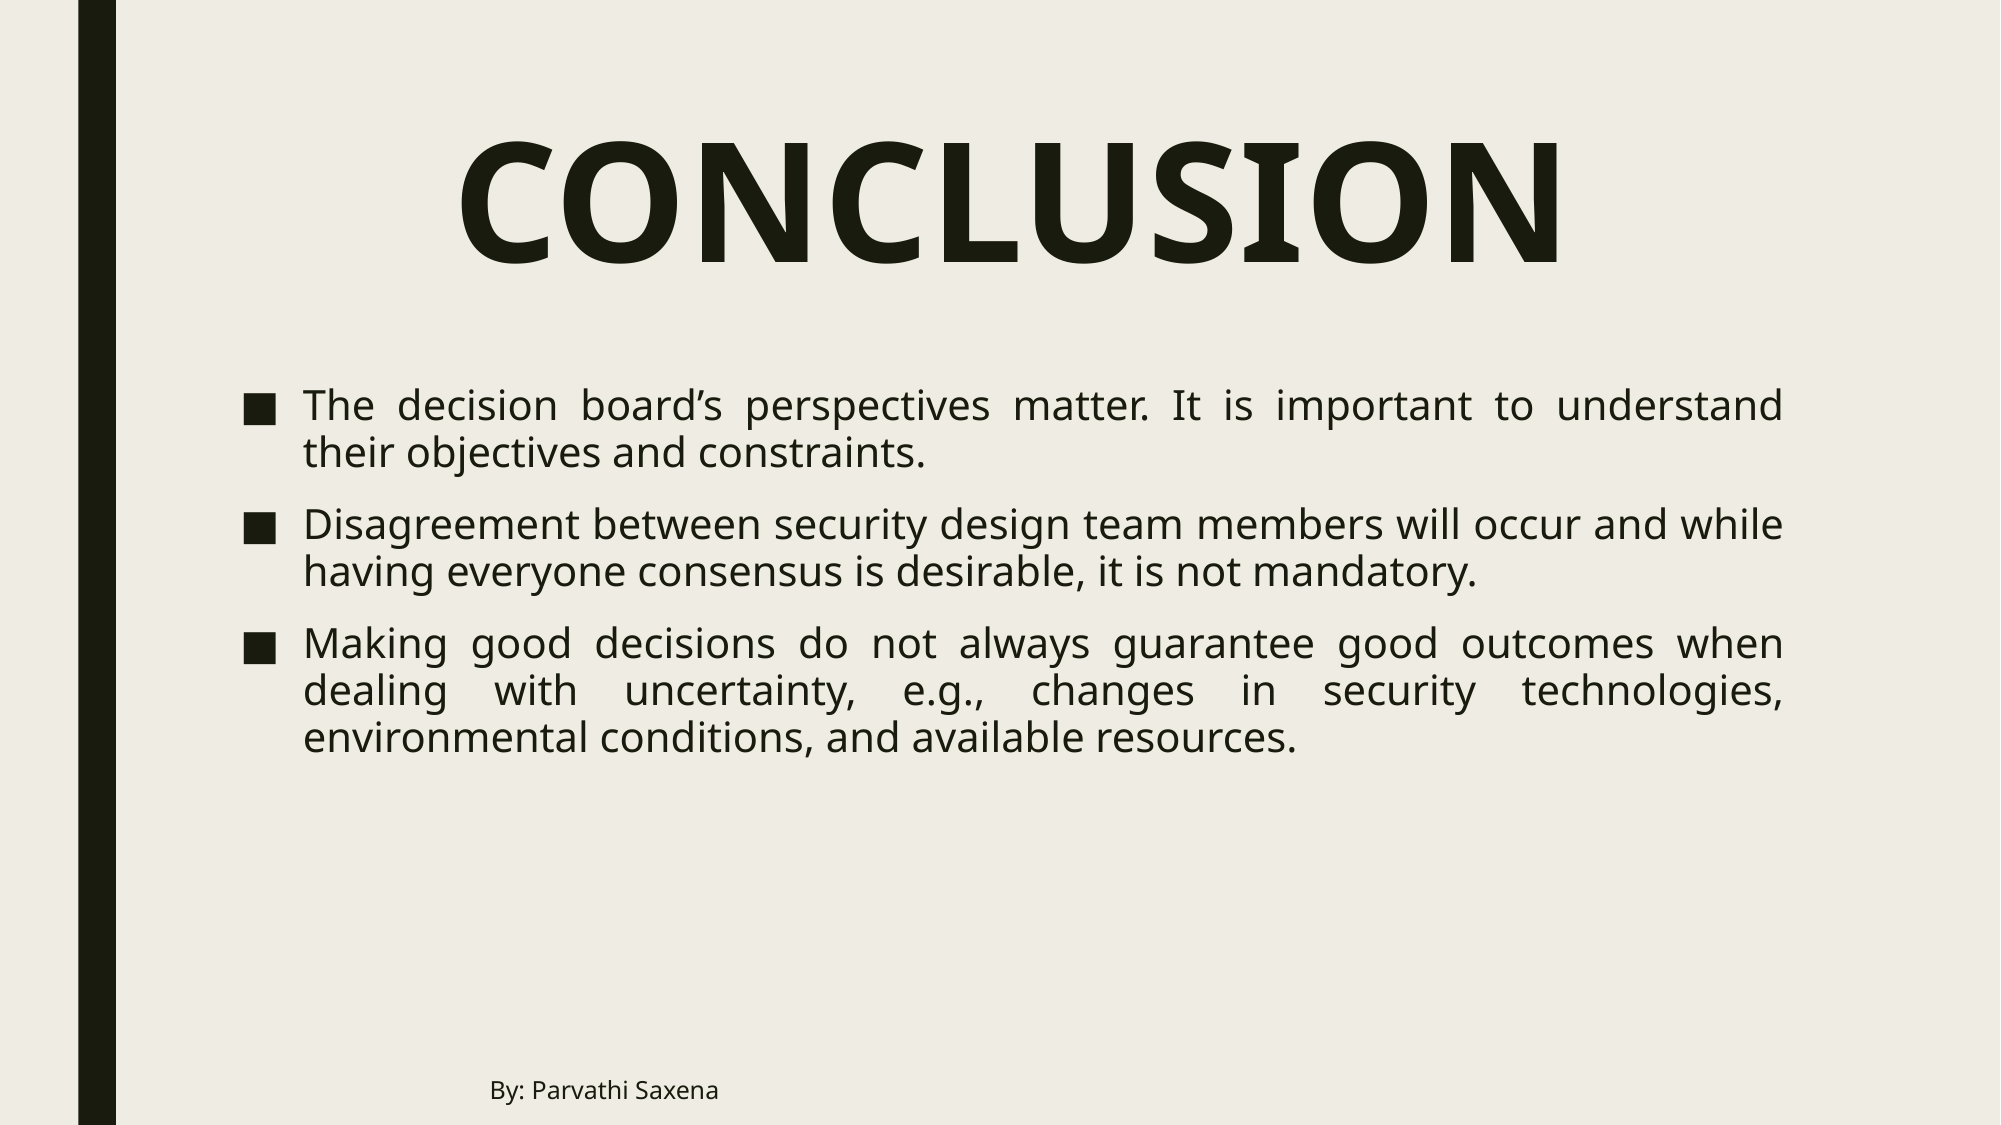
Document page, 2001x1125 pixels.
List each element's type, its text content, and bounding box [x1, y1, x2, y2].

title CONCLUSION [225, 112, 1800, 357]
footer By: Parvathi Saxena [474, 1058, 1505, 1125]
list The decision board’s perspectives matter. It is important to understand their objectives and constraints. Disagreement between security design team members will occur and while having everyone consensus is desirable, it is not mandatory. Making good decisions do not always guarantee good outcomes when dealing with uncertainty, e.g., changes in security technologies, environmental conditions, and available resources. [225, 375, 1800, 963]
